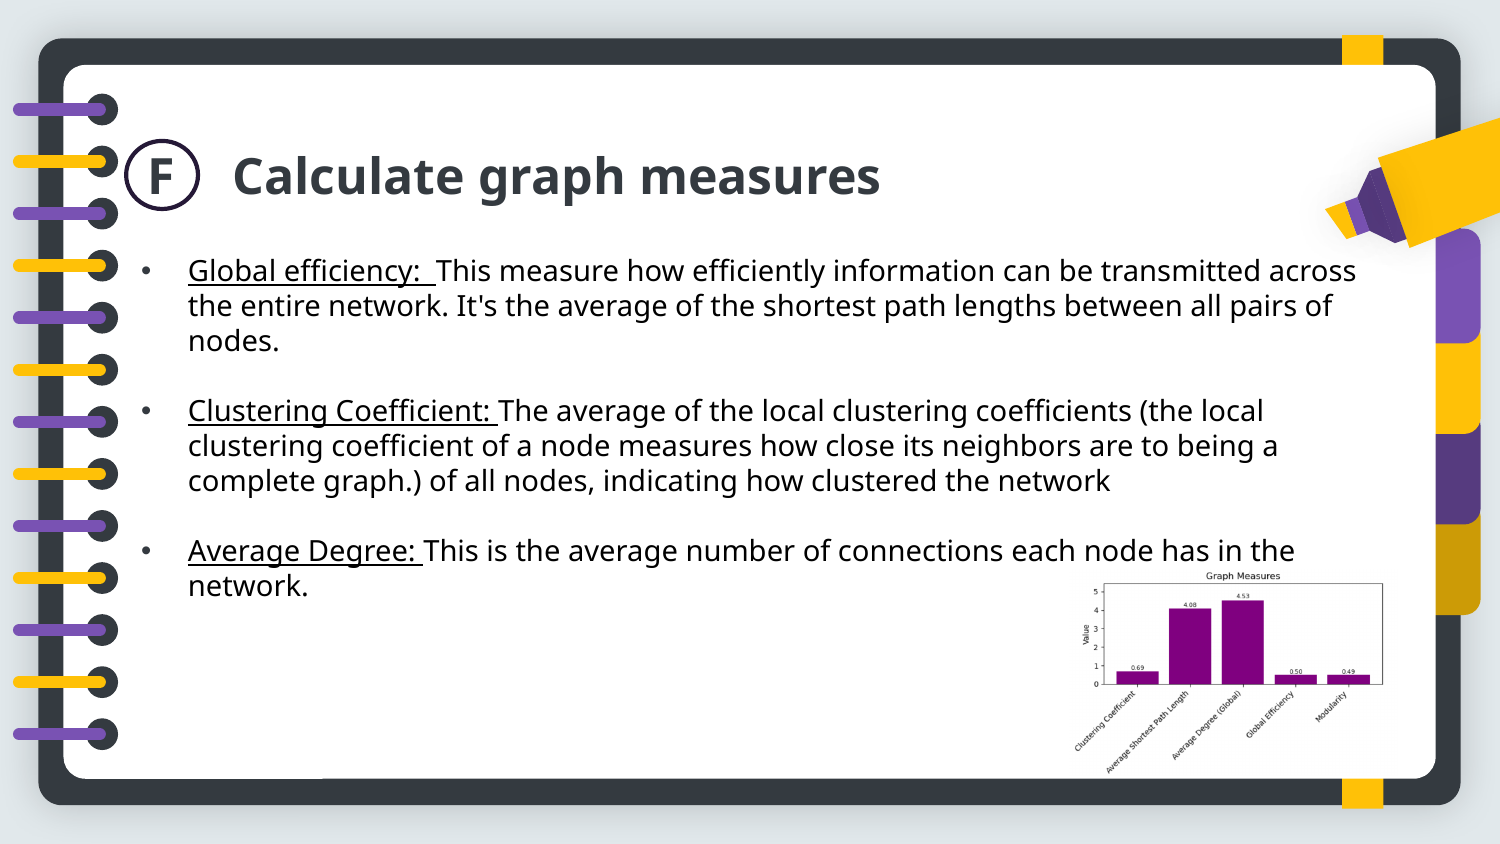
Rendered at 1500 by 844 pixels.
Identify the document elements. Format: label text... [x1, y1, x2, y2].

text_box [1341, 74, 1500, 265]
title Calculate graph measures [217, 129, 1500, 301]
picture [1068, 569, 1398, 776]
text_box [125, 129, 199, 221]
text_box Global efficiency: This measure how efficiently information can be transmitted across the entire network. It's the average of the shortest path lengths between all pairs of nodes. Clustering Coefficient: The average of the local clustering coefficients (the local clustering coefficient of a node measures how close its neighbors are to being a complete graph.) of all nodes, indicating how clustered the network Average Degree: This is the average number of connections each node has in the network. [125, 237, 1396, 579]
